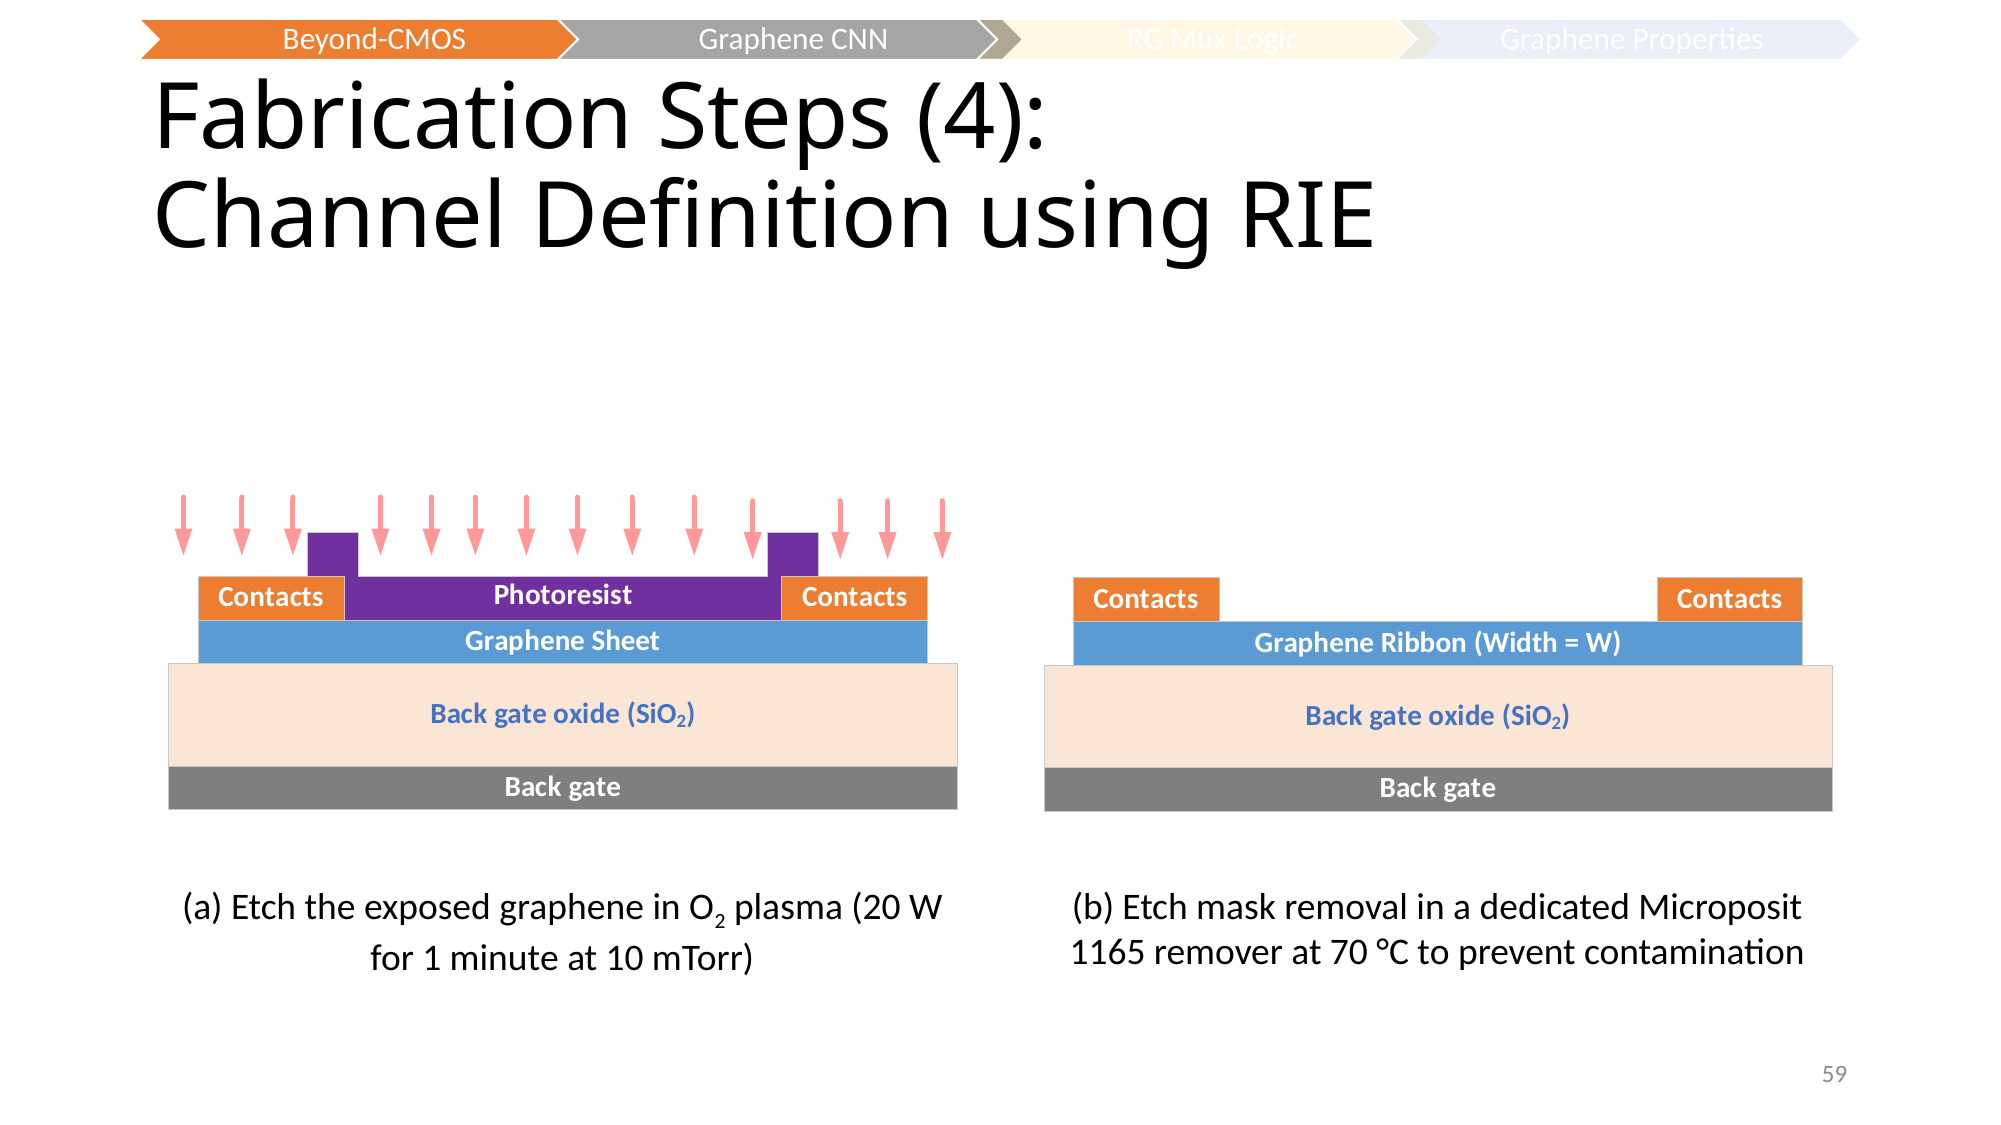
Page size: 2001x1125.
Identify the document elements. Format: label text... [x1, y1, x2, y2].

title Fabrication Steps (4): Channel Definition using RIE [137, 60, 1863, 278]
text_box (a) Etch the exposed graphene in O2 plasma (20 W for 1 minute at 10 mTorr) [166, 874, 959, 986]
slide_number 59 [1412, 1042, 1863, 1103]
text_box (b) Etch mask removal in a dedicated Microposit 1165 remover at 70 °C to prevent contamination [1041, 874, 1834, 980]
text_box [137, 18, 1863, 60]
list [166, 492, 959, 820]
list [1041, 571, 1834, 822]
